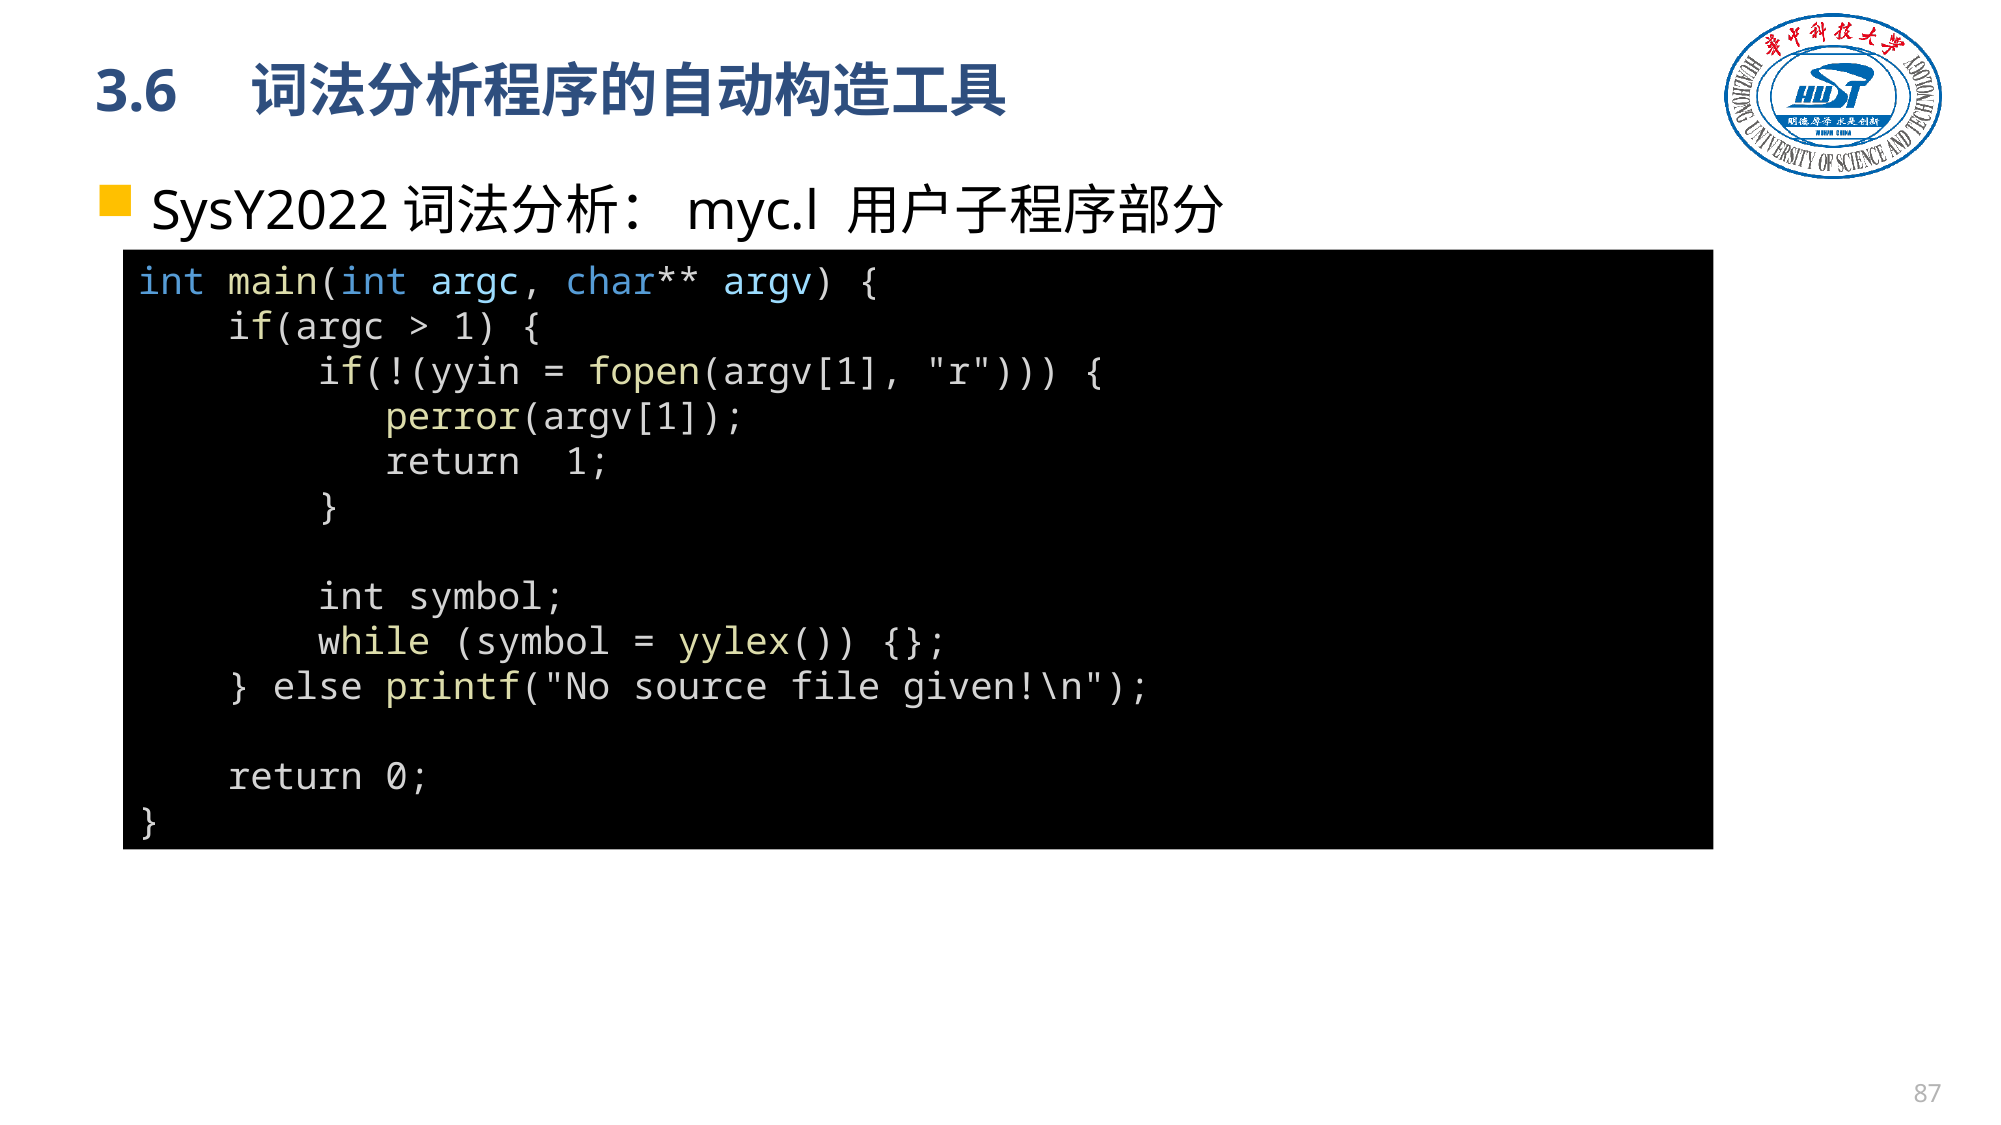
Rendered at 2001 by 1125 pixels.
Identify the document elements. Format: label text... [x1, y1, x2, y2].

picture [1724, 13, 1942, 179]
text_box int main(int argc, char** argv) { if(argc > 1) { if(!(yyin = fopen(argv[1], "r"))) { perror(argv[1]); return 1; } int symbol; while (symbol = yylex()) {}; } else printf("No source file given!\n"); return 0; } [123, 249, 1714, 850]
list SysY2022词法分析：myc.l 用户子程序部分 [80, 154, 1805, 274]
title 3.6 词法分析程序的自动构造工具 [80, 42, 1805, 144]
slide_number 86 [1373, 1064, 1957, 1125]
